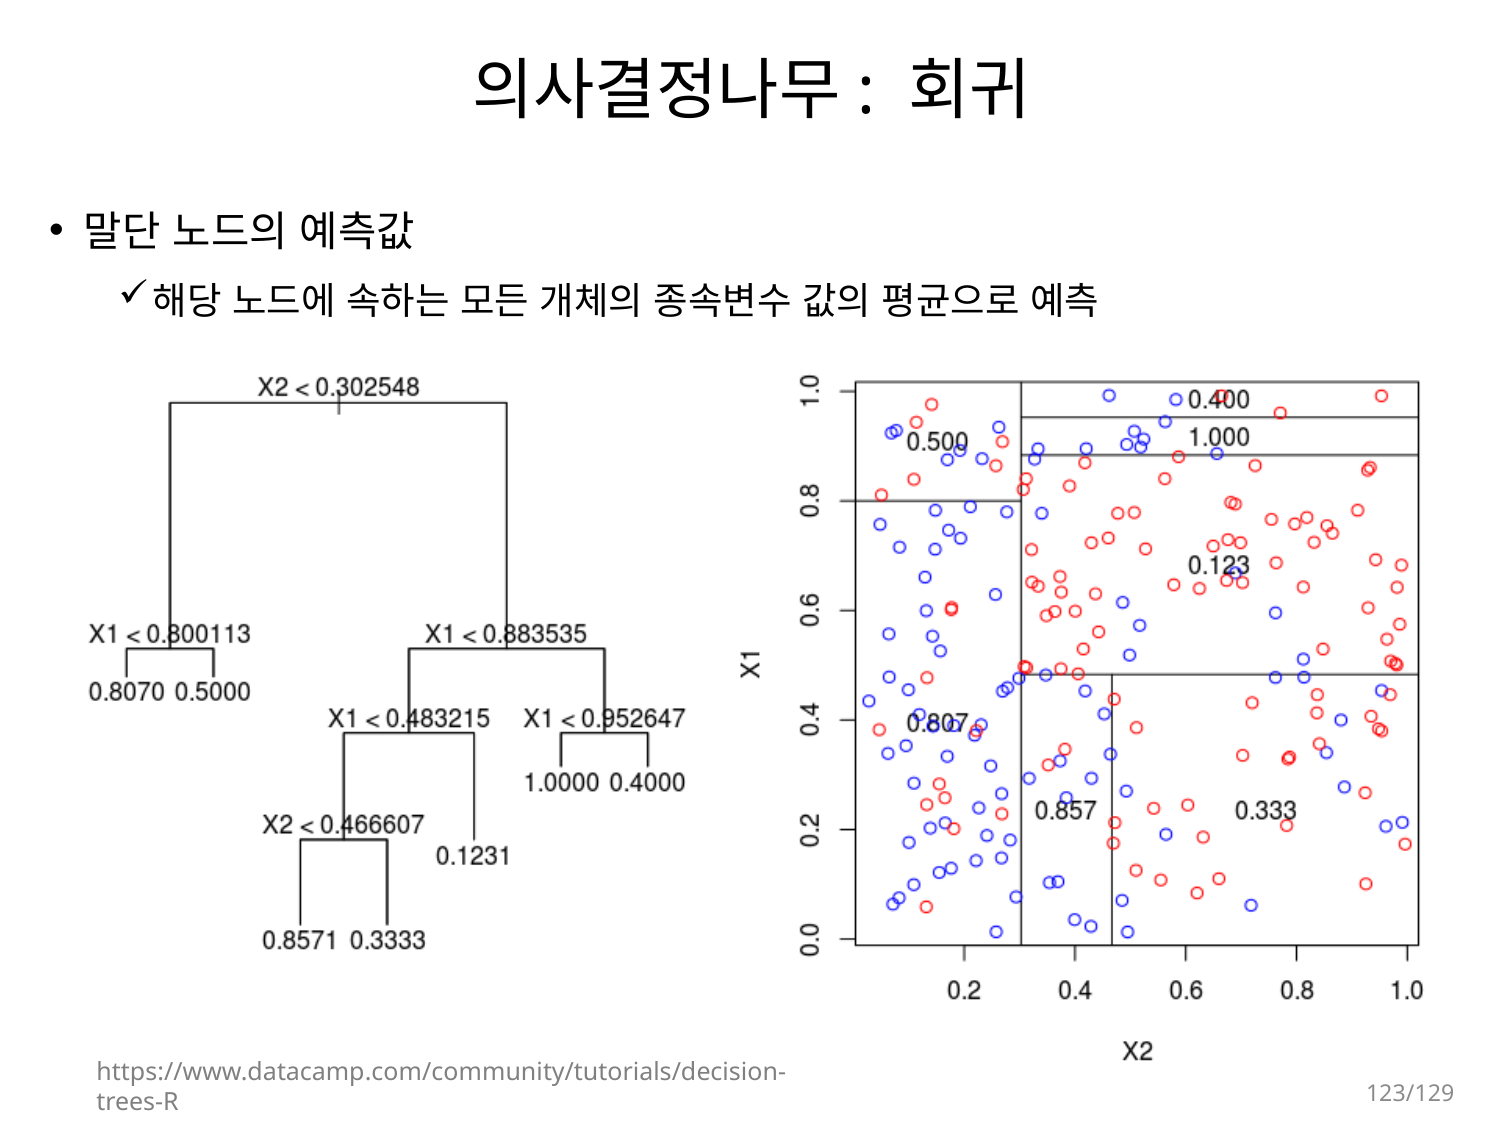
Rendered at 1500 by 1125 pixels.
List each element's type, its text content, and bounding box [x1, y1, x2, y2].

slide_number 123/129 [1131, 1071, 1470, 1116]
list 말단 노드의 예측값 해당 노드에 속하는 모든 개체의 종속변수 값의 평균으로 예측 [34, 181, 1470, 1059]
picture [81, 329, 1443, 1077]
title 의사결정나무: 회귀 [34, 37, 1470, 147]
text_box https://www.datacamp.com/community/tutorials/decision-trees-R [81, 1077, 832, 1123]
